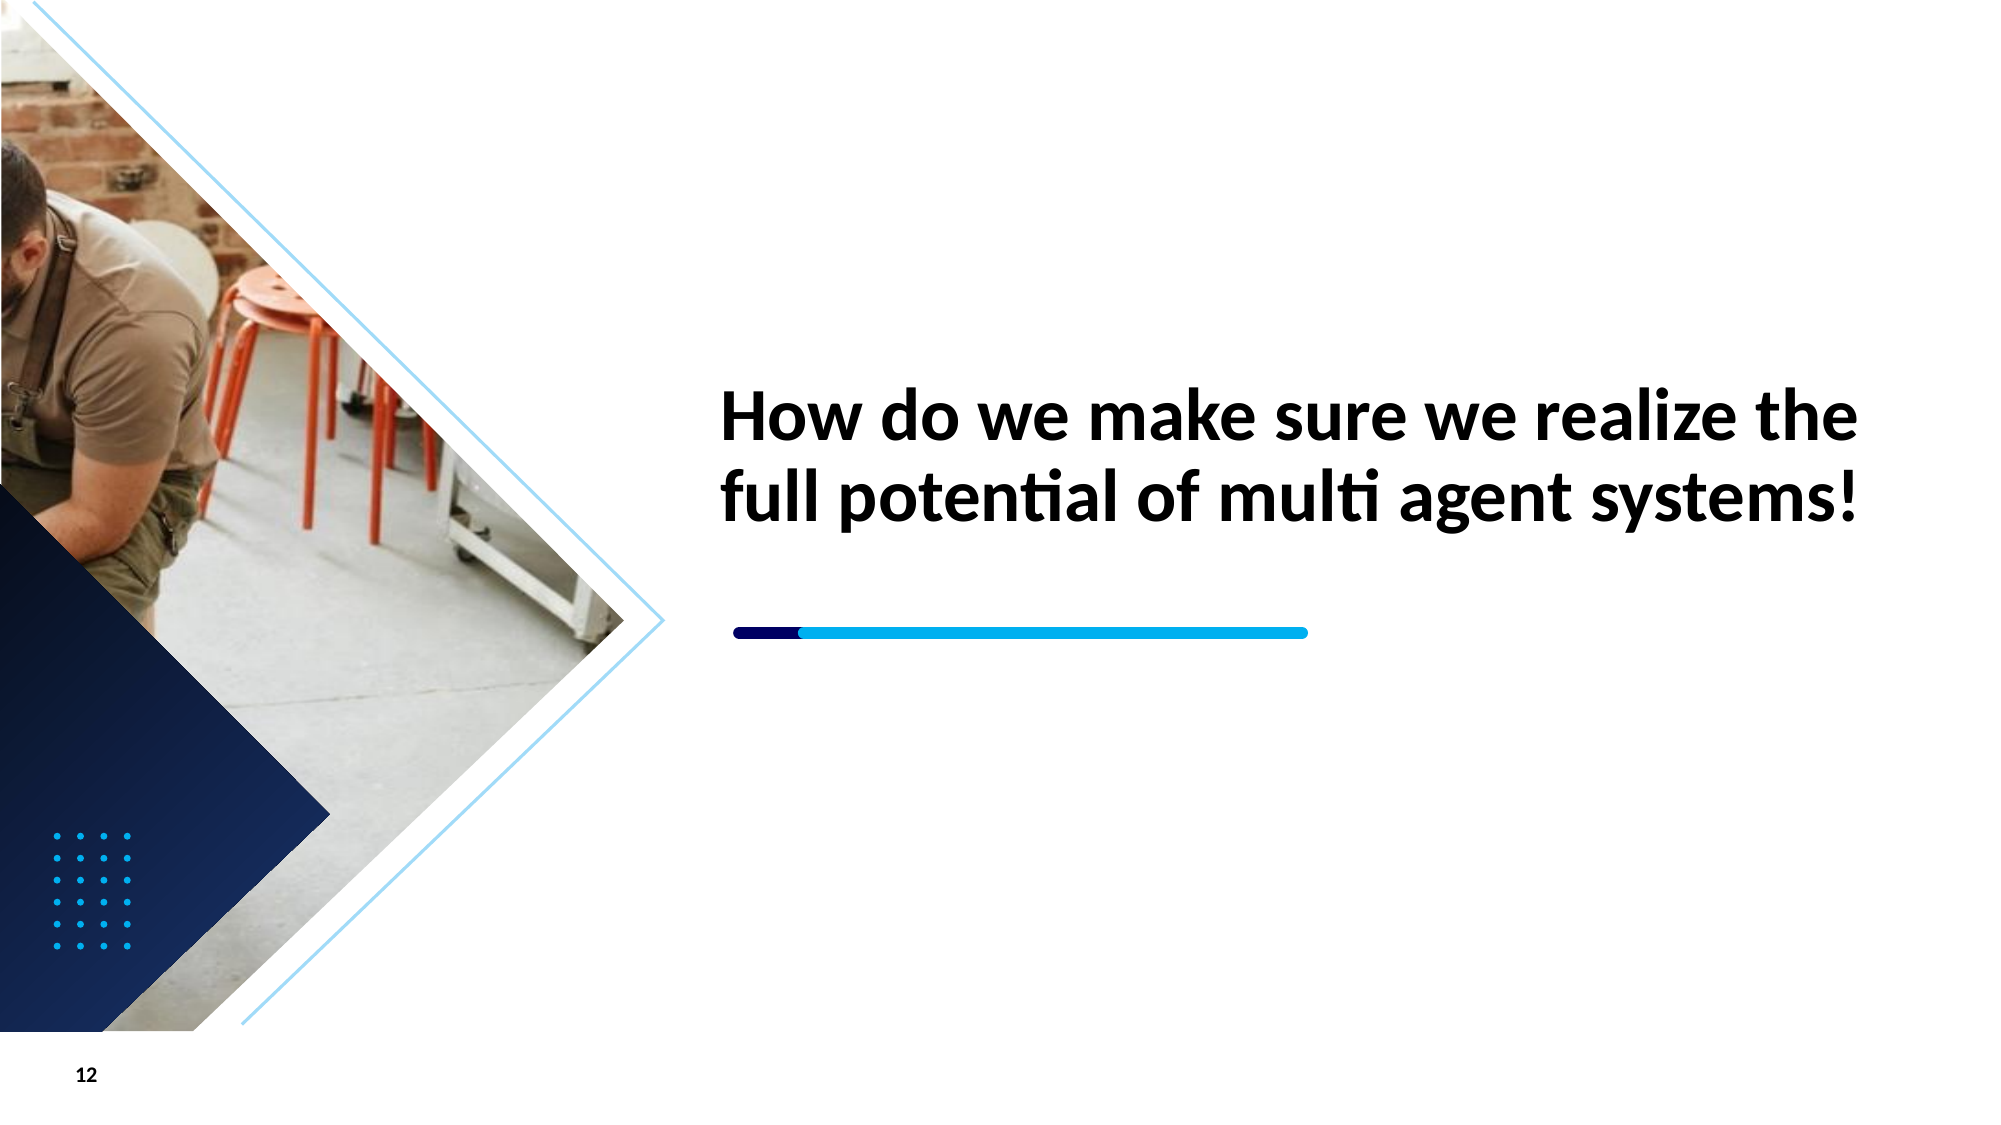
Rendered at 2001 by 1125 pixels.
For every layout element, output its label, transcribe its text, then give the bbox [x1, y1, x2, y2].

title How do we make sure we realize the full potential of multi agent systems! [719, 320, 1900, 594]
slide_number 12 [75, 1037, 133, 1088]
picture [1, 0, 624, 1032]
